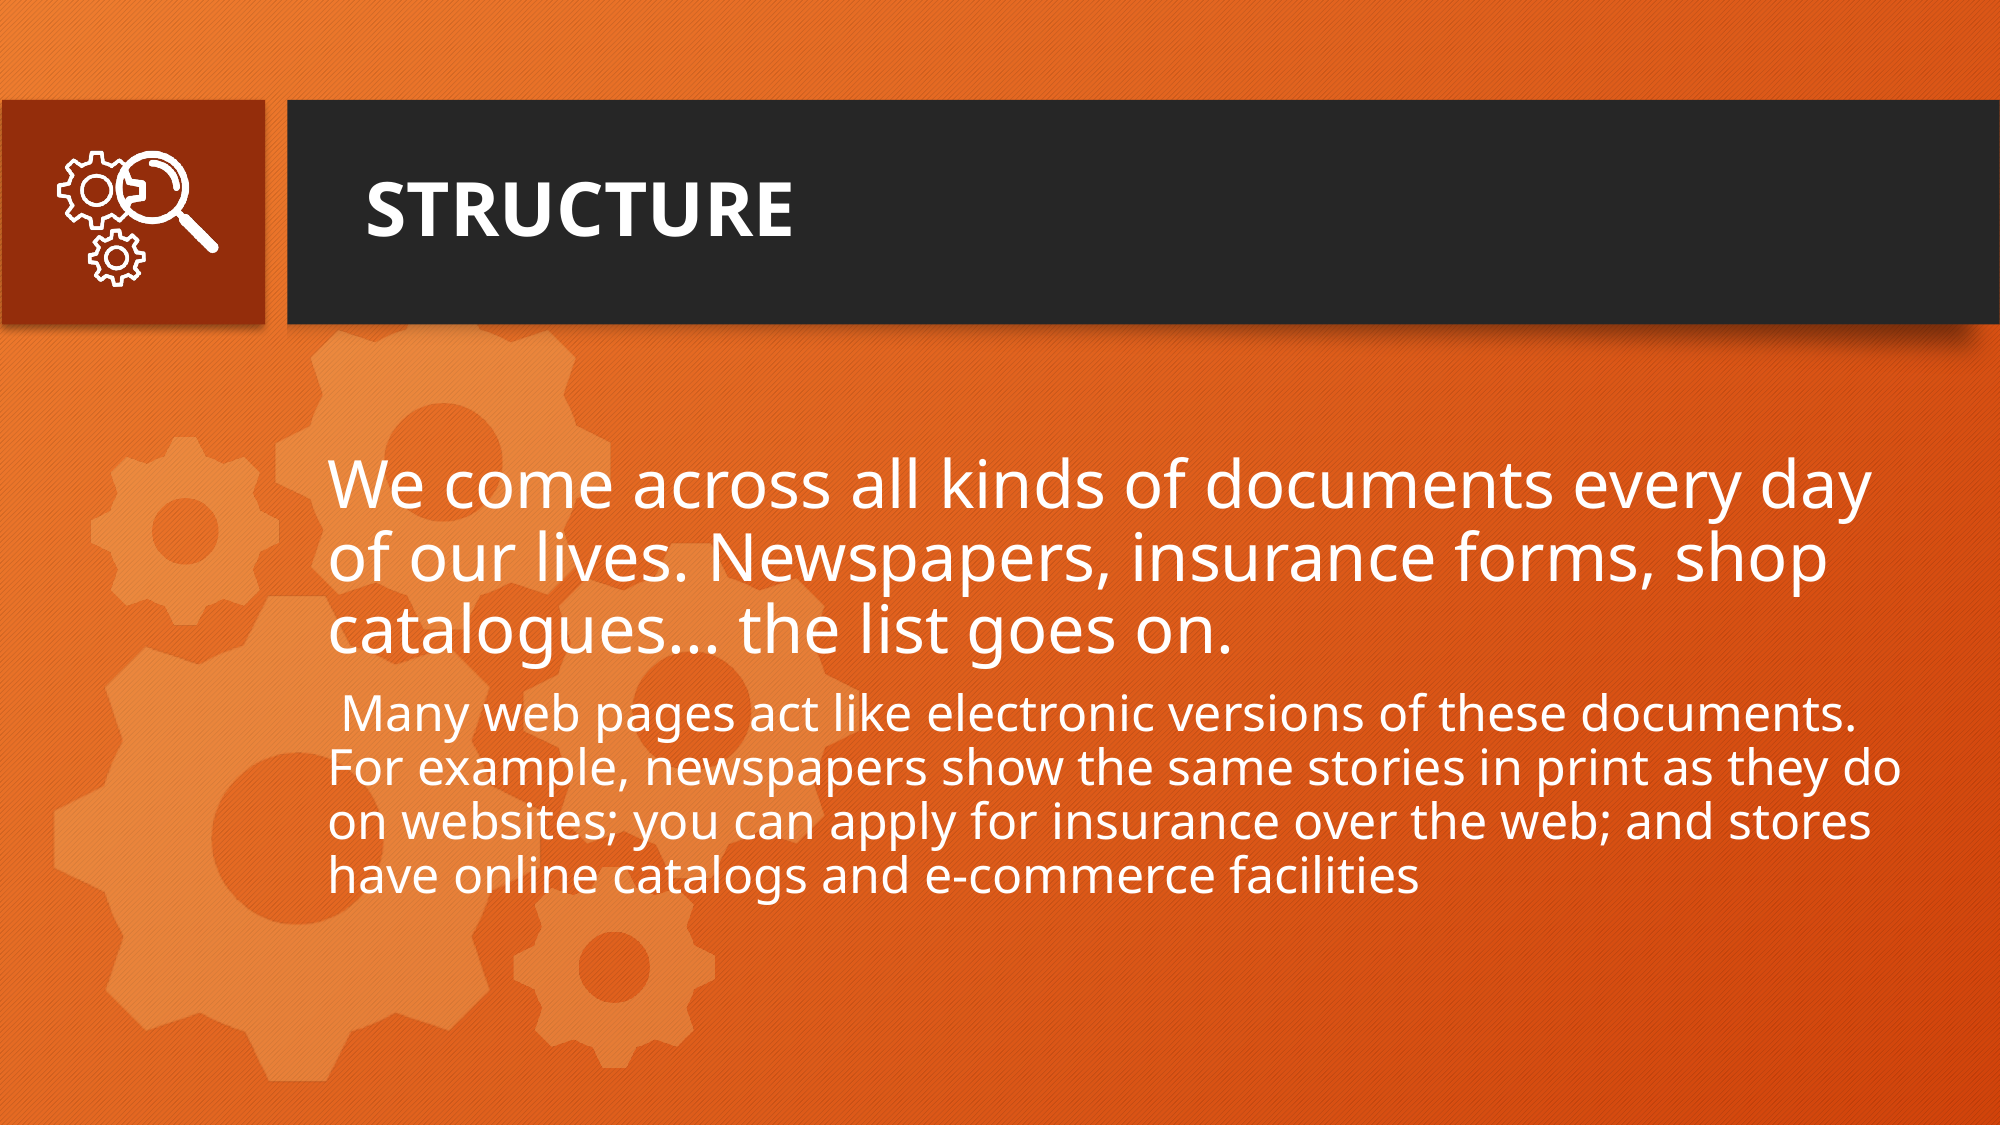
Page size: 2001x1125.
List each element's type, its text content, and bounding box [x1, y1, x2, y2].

title STRUCTURE [350, 123, 1928, 301]
picture [11, 100, 2000, 1109]
list We come across all kinds of documents every day of our lives. Newspapers, insurance forms, shop catalogues... the list goes on. Many web pages act like electronic versions of these documents. For example, newspapers show the same stories in print as they do on websites; you can apply for insurance over the web; and stores have online catalogs and e-commerce facilities [312, 443, 1928, 1079]
